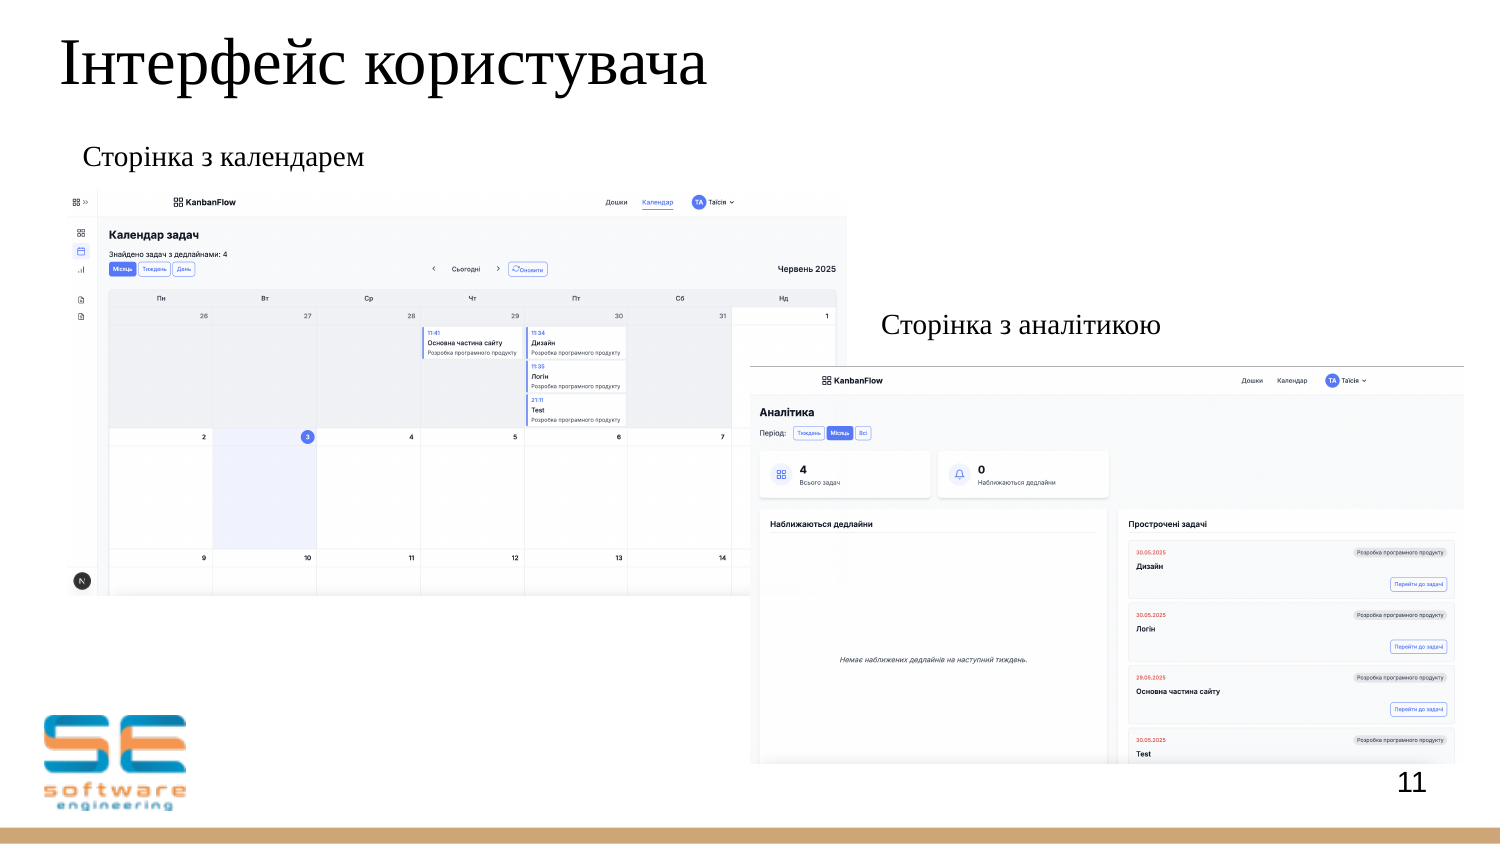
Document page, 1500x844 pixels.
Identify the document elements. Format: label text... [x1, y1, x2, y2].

text_box Сторінка з календарем [67, 129, 820, 180]
picture [43, 714, 186, 811]
picture [67, 188, 1464, 764]
text_box Сторінка з аналітикою [866, 297, 1444, 348]
title Інтерфейс користувача [44, 0, 1442, 113]
text_box 11 [1382, 755, 1500, 806]
